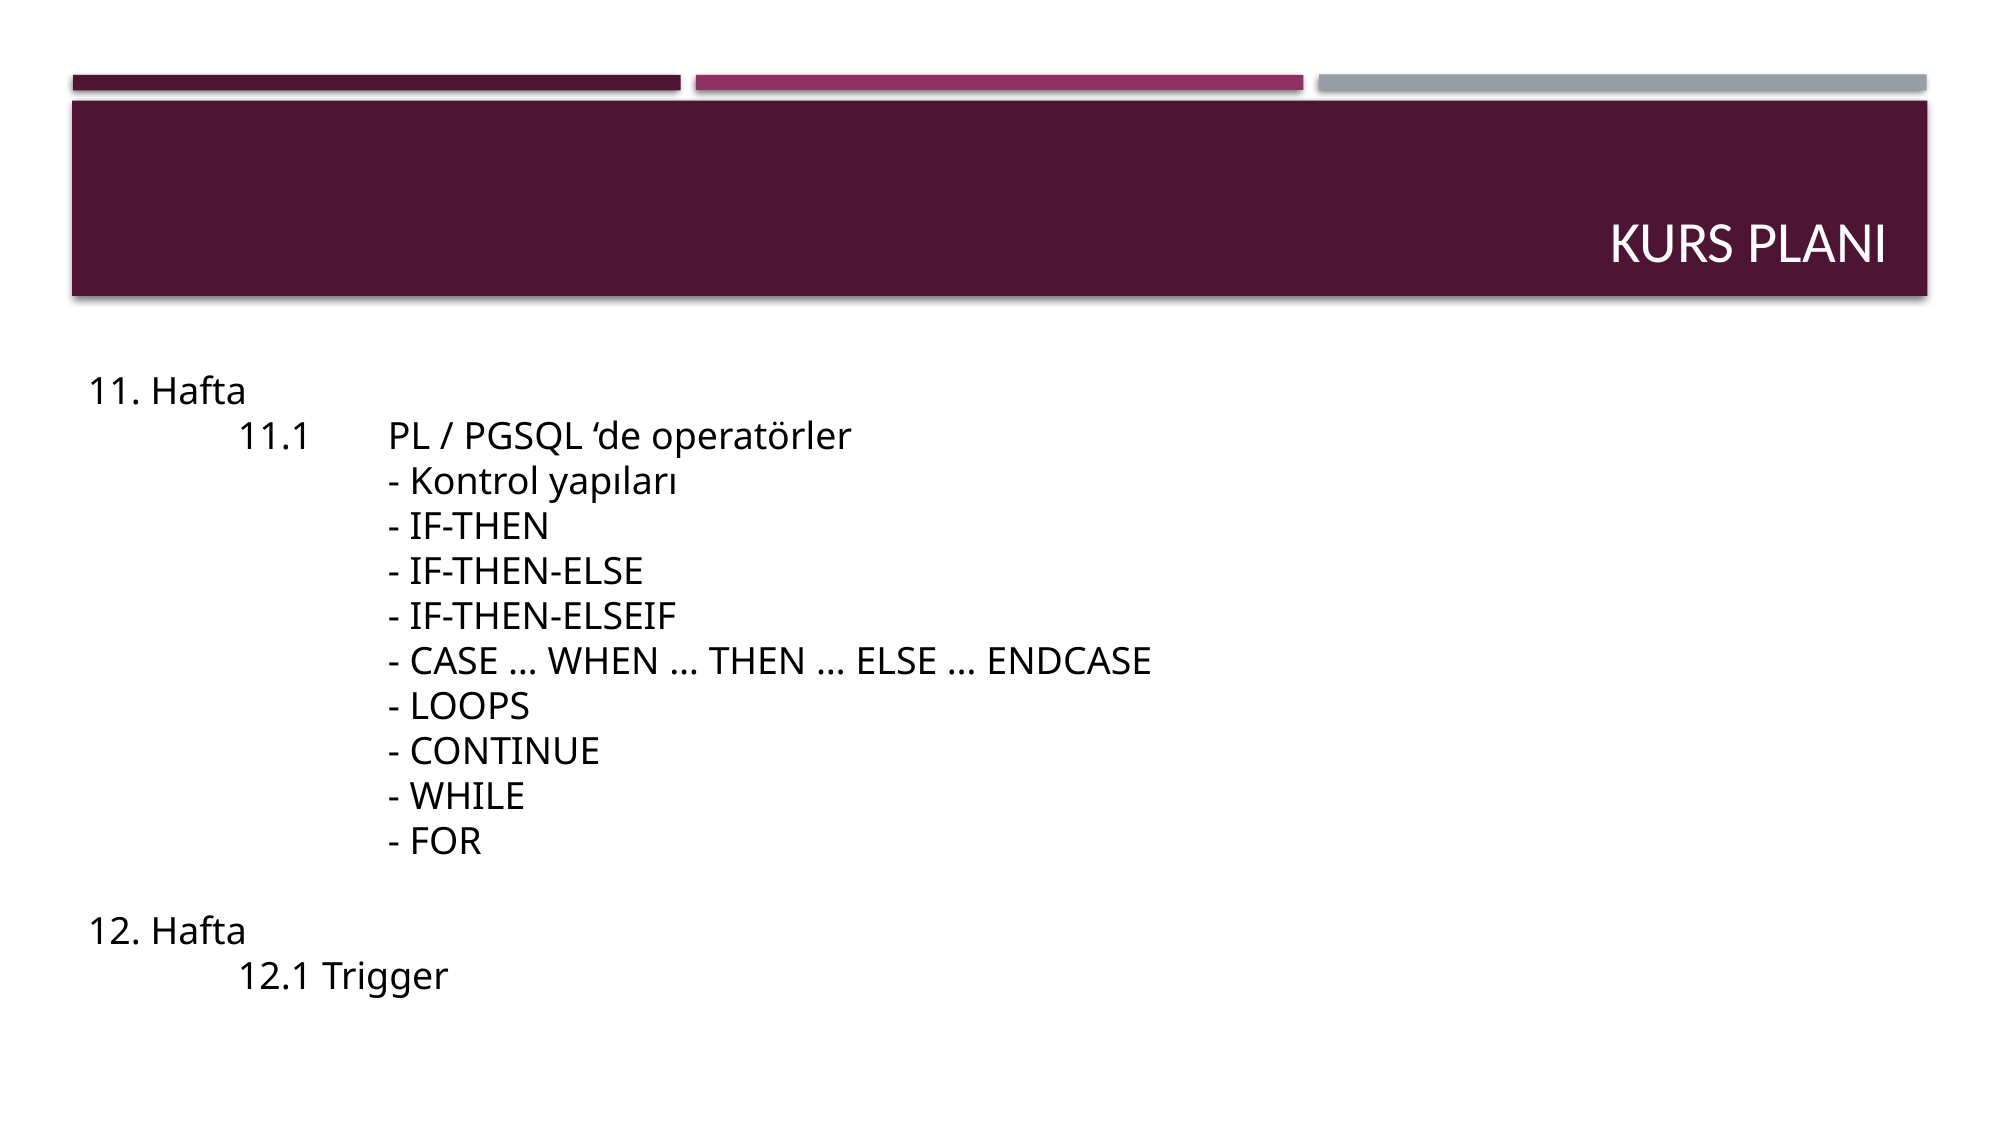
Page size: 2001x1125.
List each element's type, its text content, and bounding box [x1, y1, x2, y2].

text_box 11. Hafta 11.1 PL / PGSQL ‘de operatörler - Kontrol yapıları - IF-THEN - IF-THEN-ELSE - IF-THEN-ELSEIF - CASE … WHEN … THEN … ELSE … ENDCASE - LOOPS - CONTINUE - WHILE - FOR 12. Hafta 12.1 Trigger [73, 359, 1927, 1050]
title Kurs planı [95, 115, 1905, 282]
